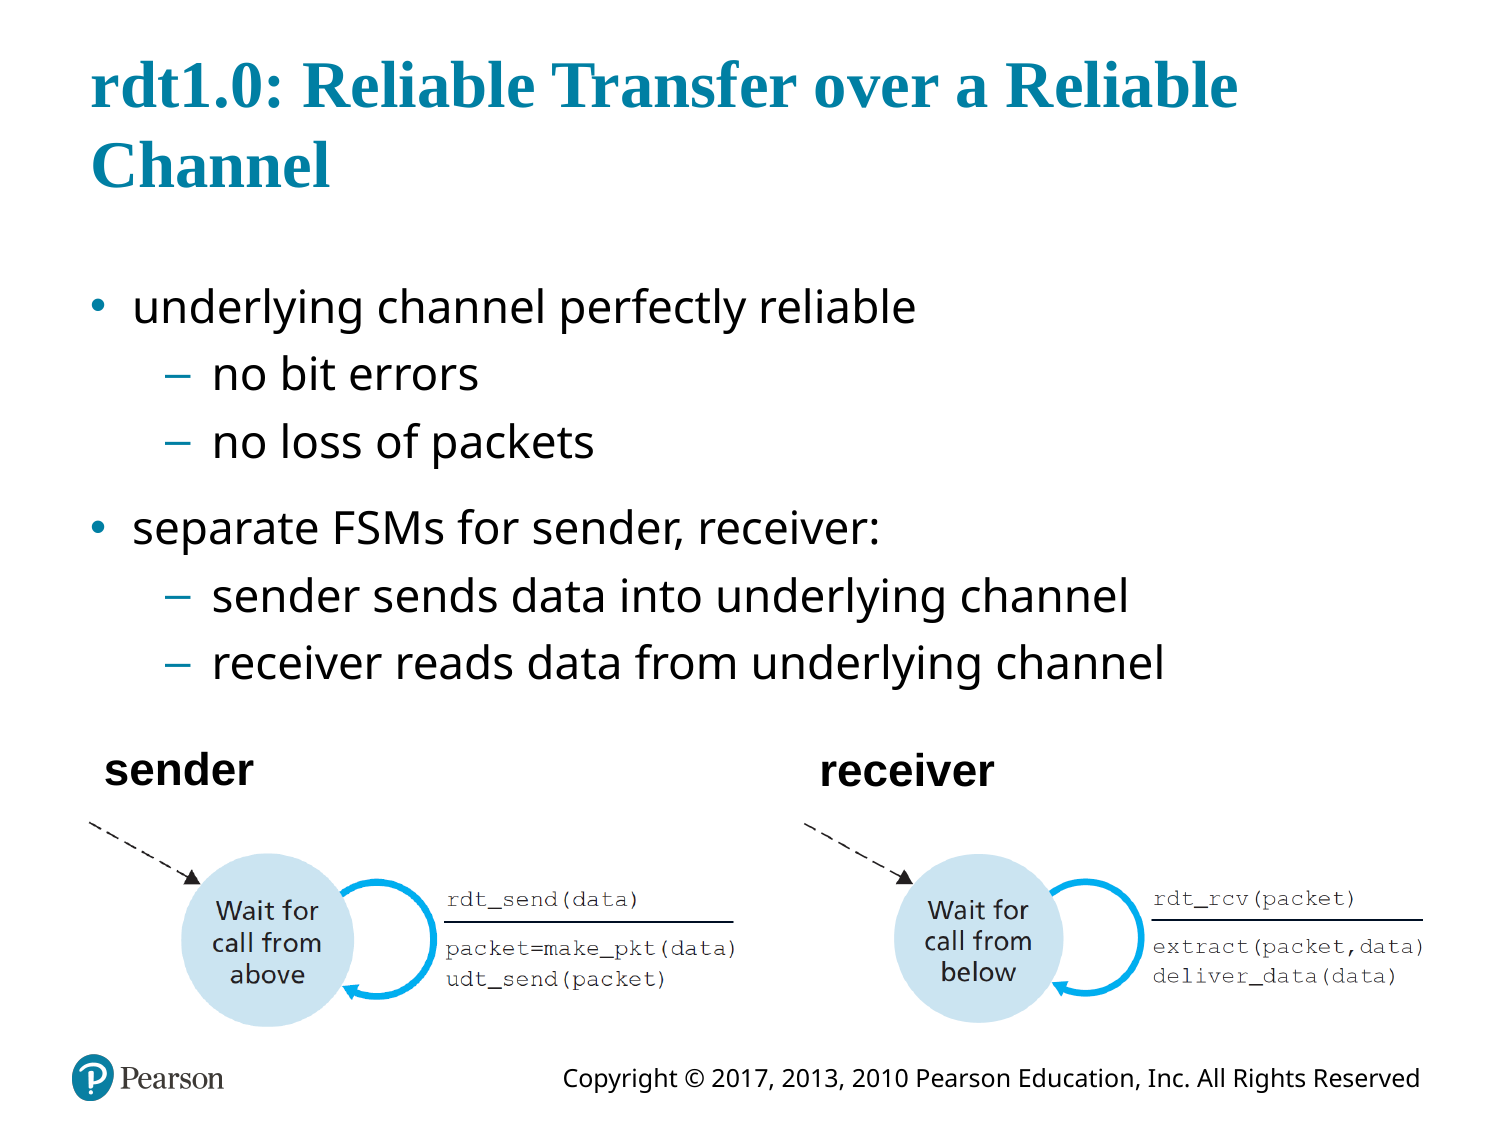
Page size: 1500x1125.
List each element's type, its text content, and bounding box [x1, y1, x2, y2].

picture [72, 1054, 88, 1070]
list receiver [804, 725, 1030, 792]
title r d t1.0: Reliable Transfer over a Reliable Channel [75, 0, 1425, 216]
picture [803, 822, 1423, 1024]
list sender [88, 724, 314, 788]
picture [72, 1087, 83, 1101]
picture [80, 1063, 106, 1088]
picture [88, 821, 734, 1027]
list underlying channel perfectly reliable no bit errors no loss of packets separate F S M s for sender, receiver: sender sends data into underlying channel receiver reads data from underlying channel [75, 262, 1425, 931]
picture [98, 1054, 224, 1101]
